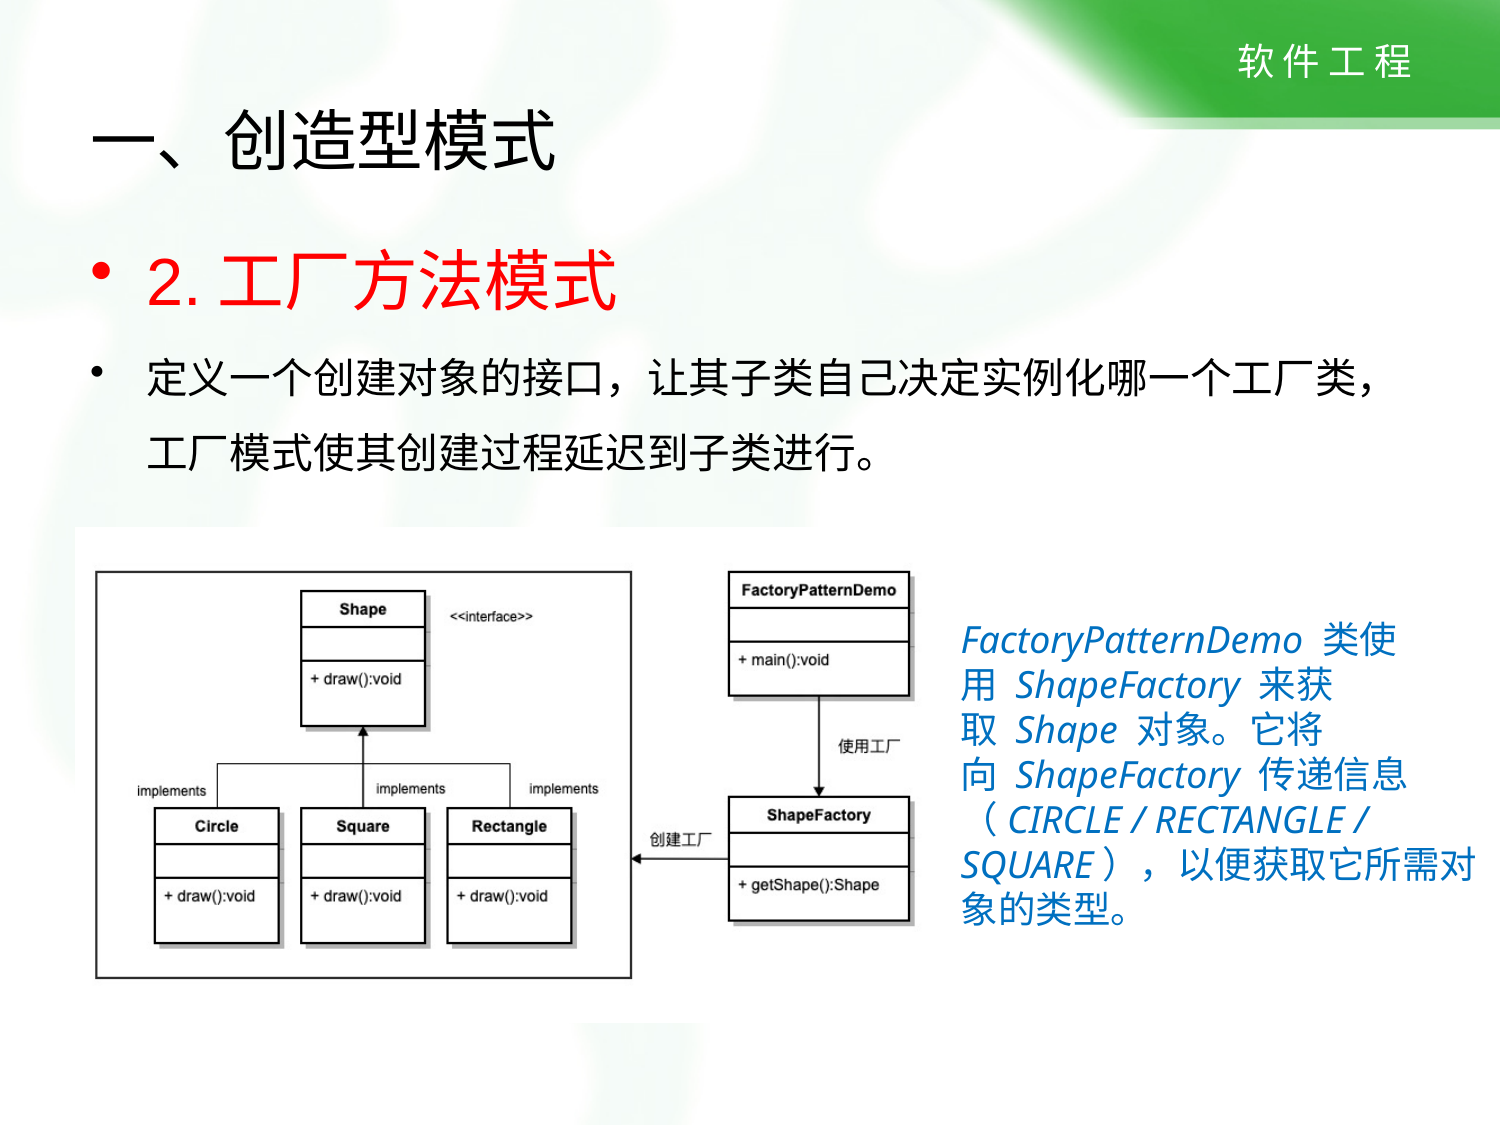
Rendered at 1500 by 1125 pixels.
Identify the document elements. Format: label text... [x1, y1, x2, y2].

list 2.工厂方法模式 定义一个创建对象的接口，让其子类自己决定实例化哪一个工厂类，工厂模式使其创建过程延迟到子类进行。 [75, 191, 1425, 608]
text_box FactoryPatternDemo 类使用 ShapeFactory 来获取 Shape 对象。它将向 ShapeFactory 传递信息（CIRCLE / RECTANGLE / SQUARE），以便获取它所需对象的类型。 [948, 608, 1500, 938]
picture [0, 0, 1500, 1125]
title 一、创造型模式 [75, 45, 1425, 191]
